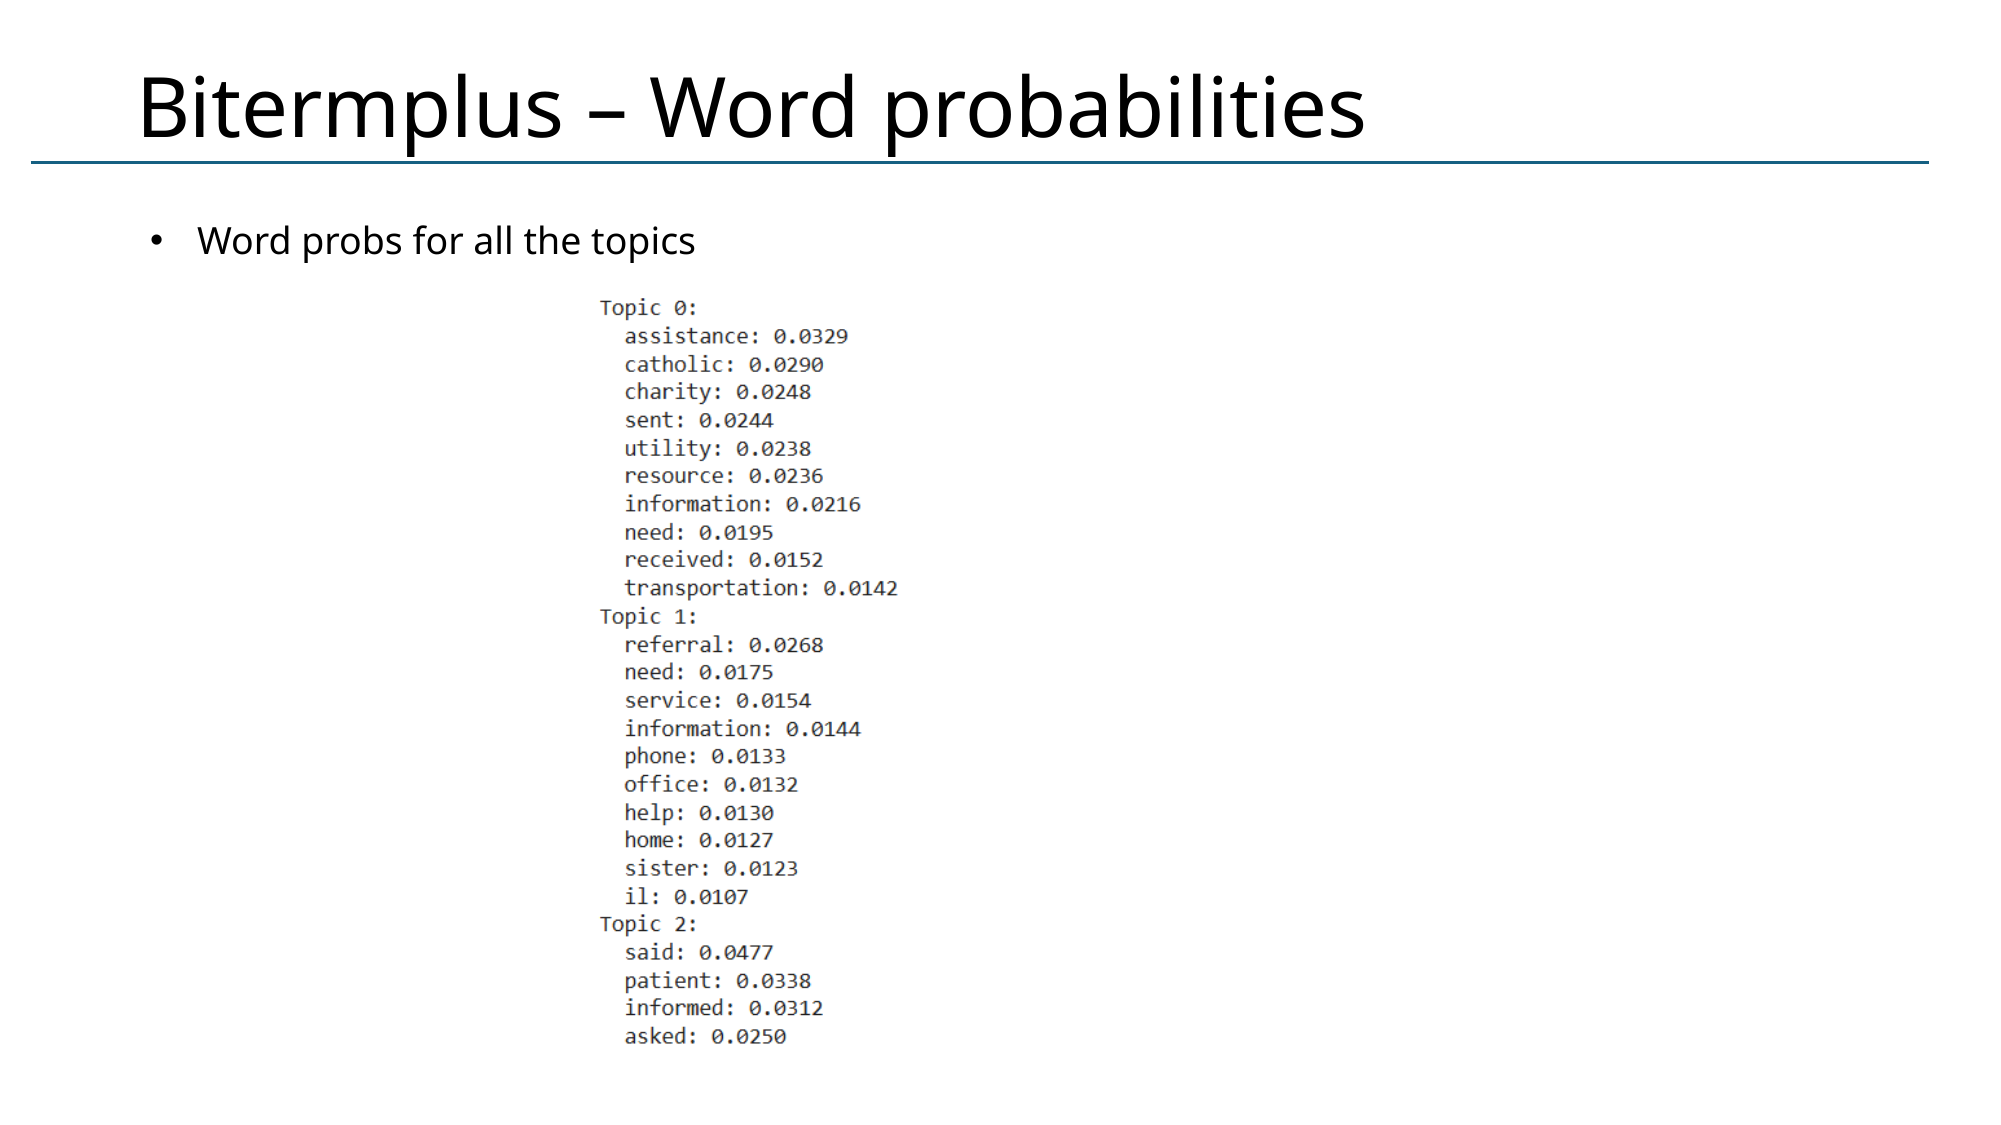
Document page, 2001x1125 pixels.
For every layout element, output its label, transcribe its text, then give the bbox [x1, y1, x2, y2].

picture [589, 287, 1118, 1046]
text_box Word probs for all the topics [135, 187, 1912, 270]
title Bitermplus – Word probabilities [120, 16, 1912, 161]
